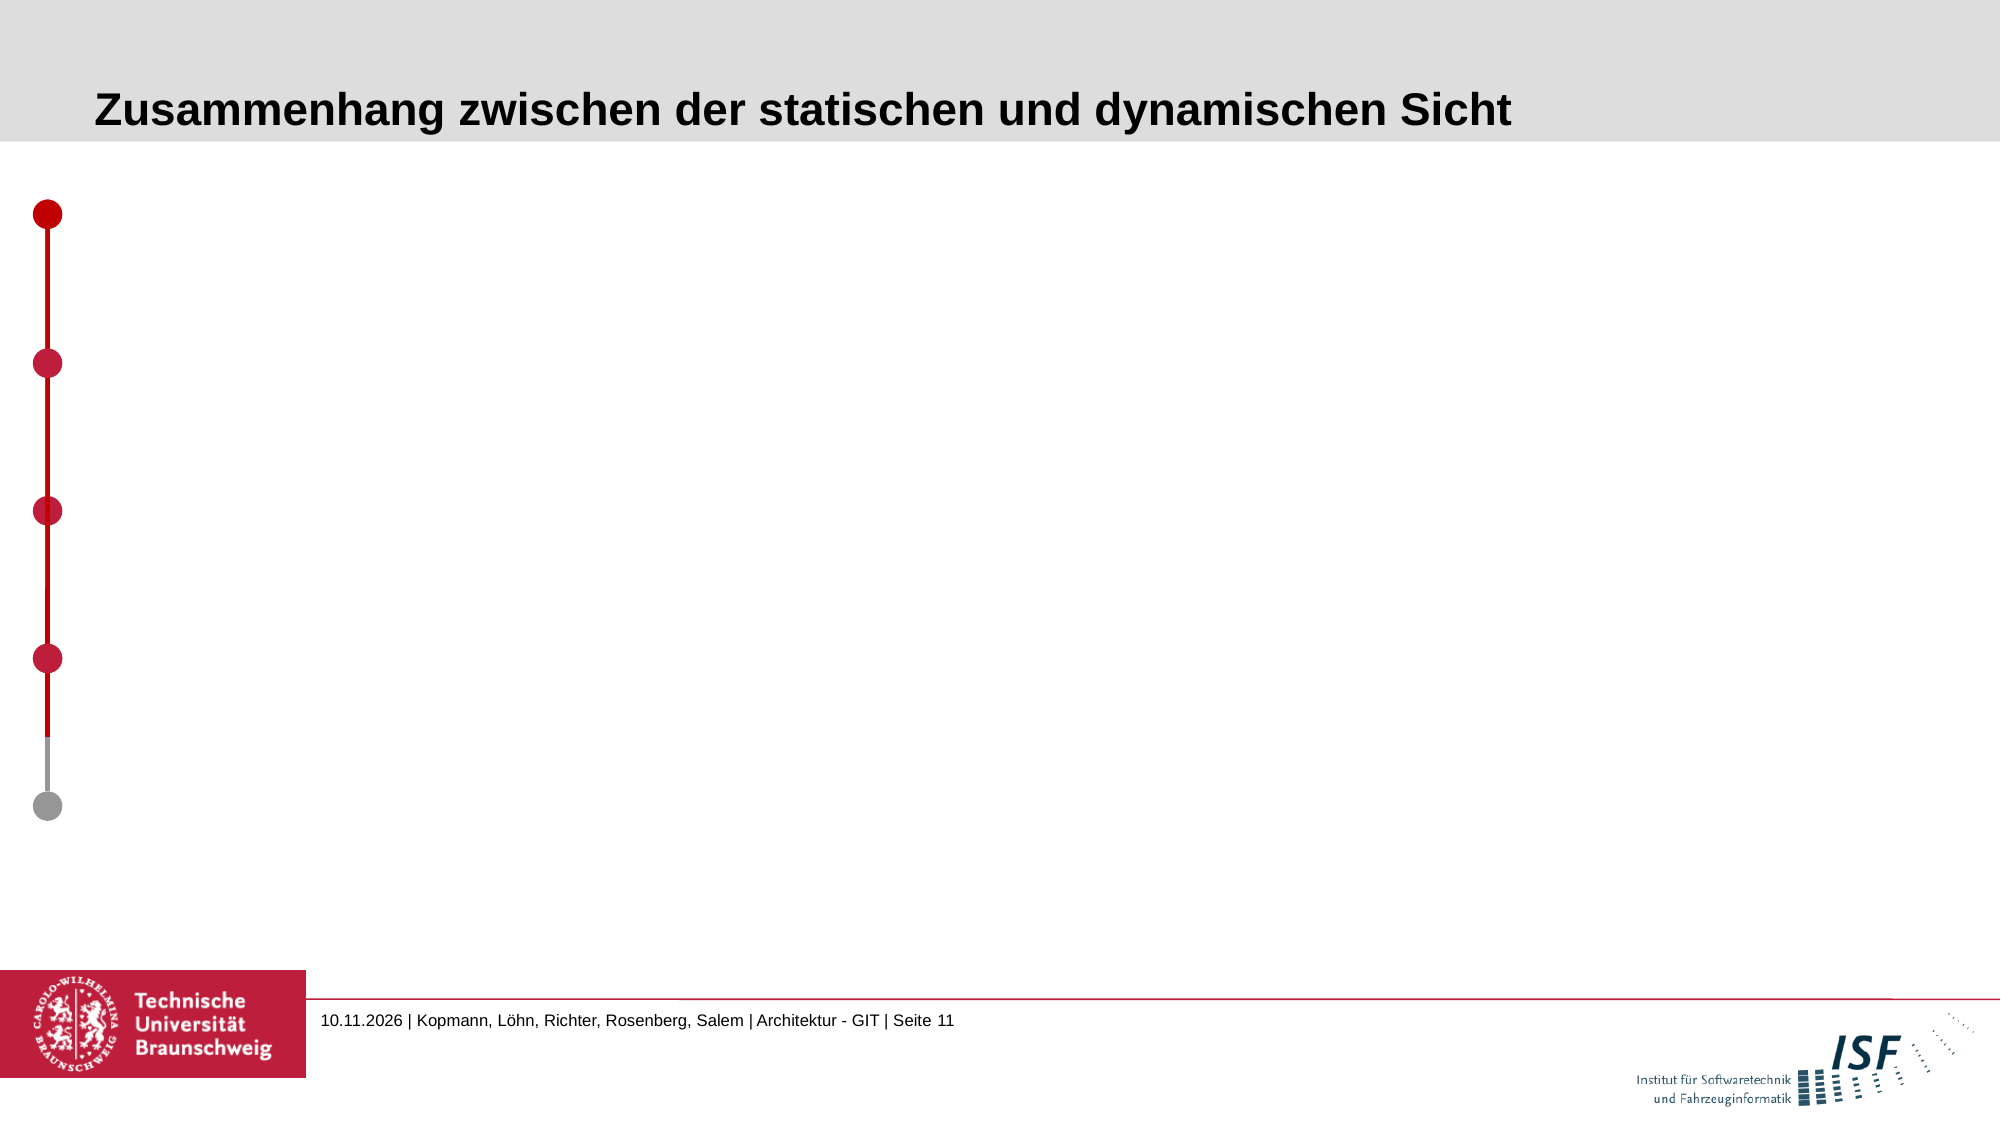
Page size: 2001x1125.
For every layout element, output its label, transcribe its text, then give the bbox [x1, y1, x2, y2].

picture [1634, 1012, 1974, 1107]
text_box [54, 642, 65, 674]
text_box [54, 347, 65, 379]
picture [0, 970, 306, 1078]
text_box [30, 197, 65, 231]
text_box [30, 789, 65, 823]
text_box [30, 495, 42, 527]
text_box [30, 347, 42, 379]
text_box [30, 642, 42, 675]
title Zusammenhang zwischen der statischen und dynamischen Sicht [94, 18, 1927, 135]
text_box [54, 495, 65, 527]
